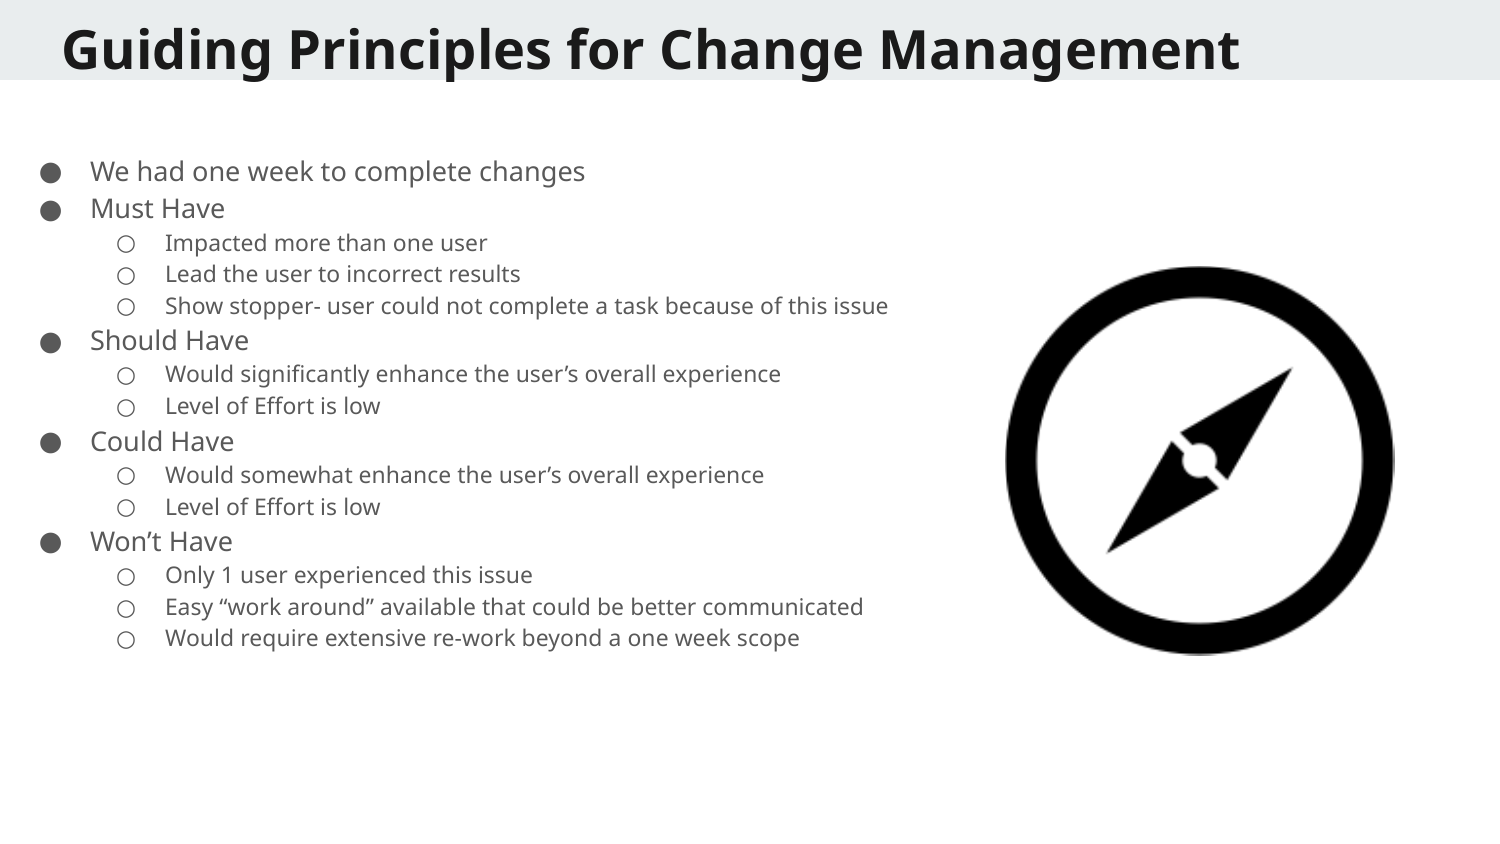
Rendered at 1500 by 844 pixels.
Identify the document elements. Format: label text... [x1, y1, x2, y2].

list We had one week to complete changes Must Have Impacted more than one user Lead the user to incorrect results Show stopper- user could not complete a task because of this issue Should Have Would significantly enhance the user’s overall experience Level of Effort is low Could Have Would somewhat enhance the user’s overall experience Level of Effort is low Won’t Have Only 1 user experienced this issue Easy “work around” available that could be better communicated Would require extensive re-work beyond a one week scope [0, 101, 1480, 820]
text_box Guiding Principles for Change Management [46, 0, 1308, 88]
picture [1005, 265, 1396, 656]
